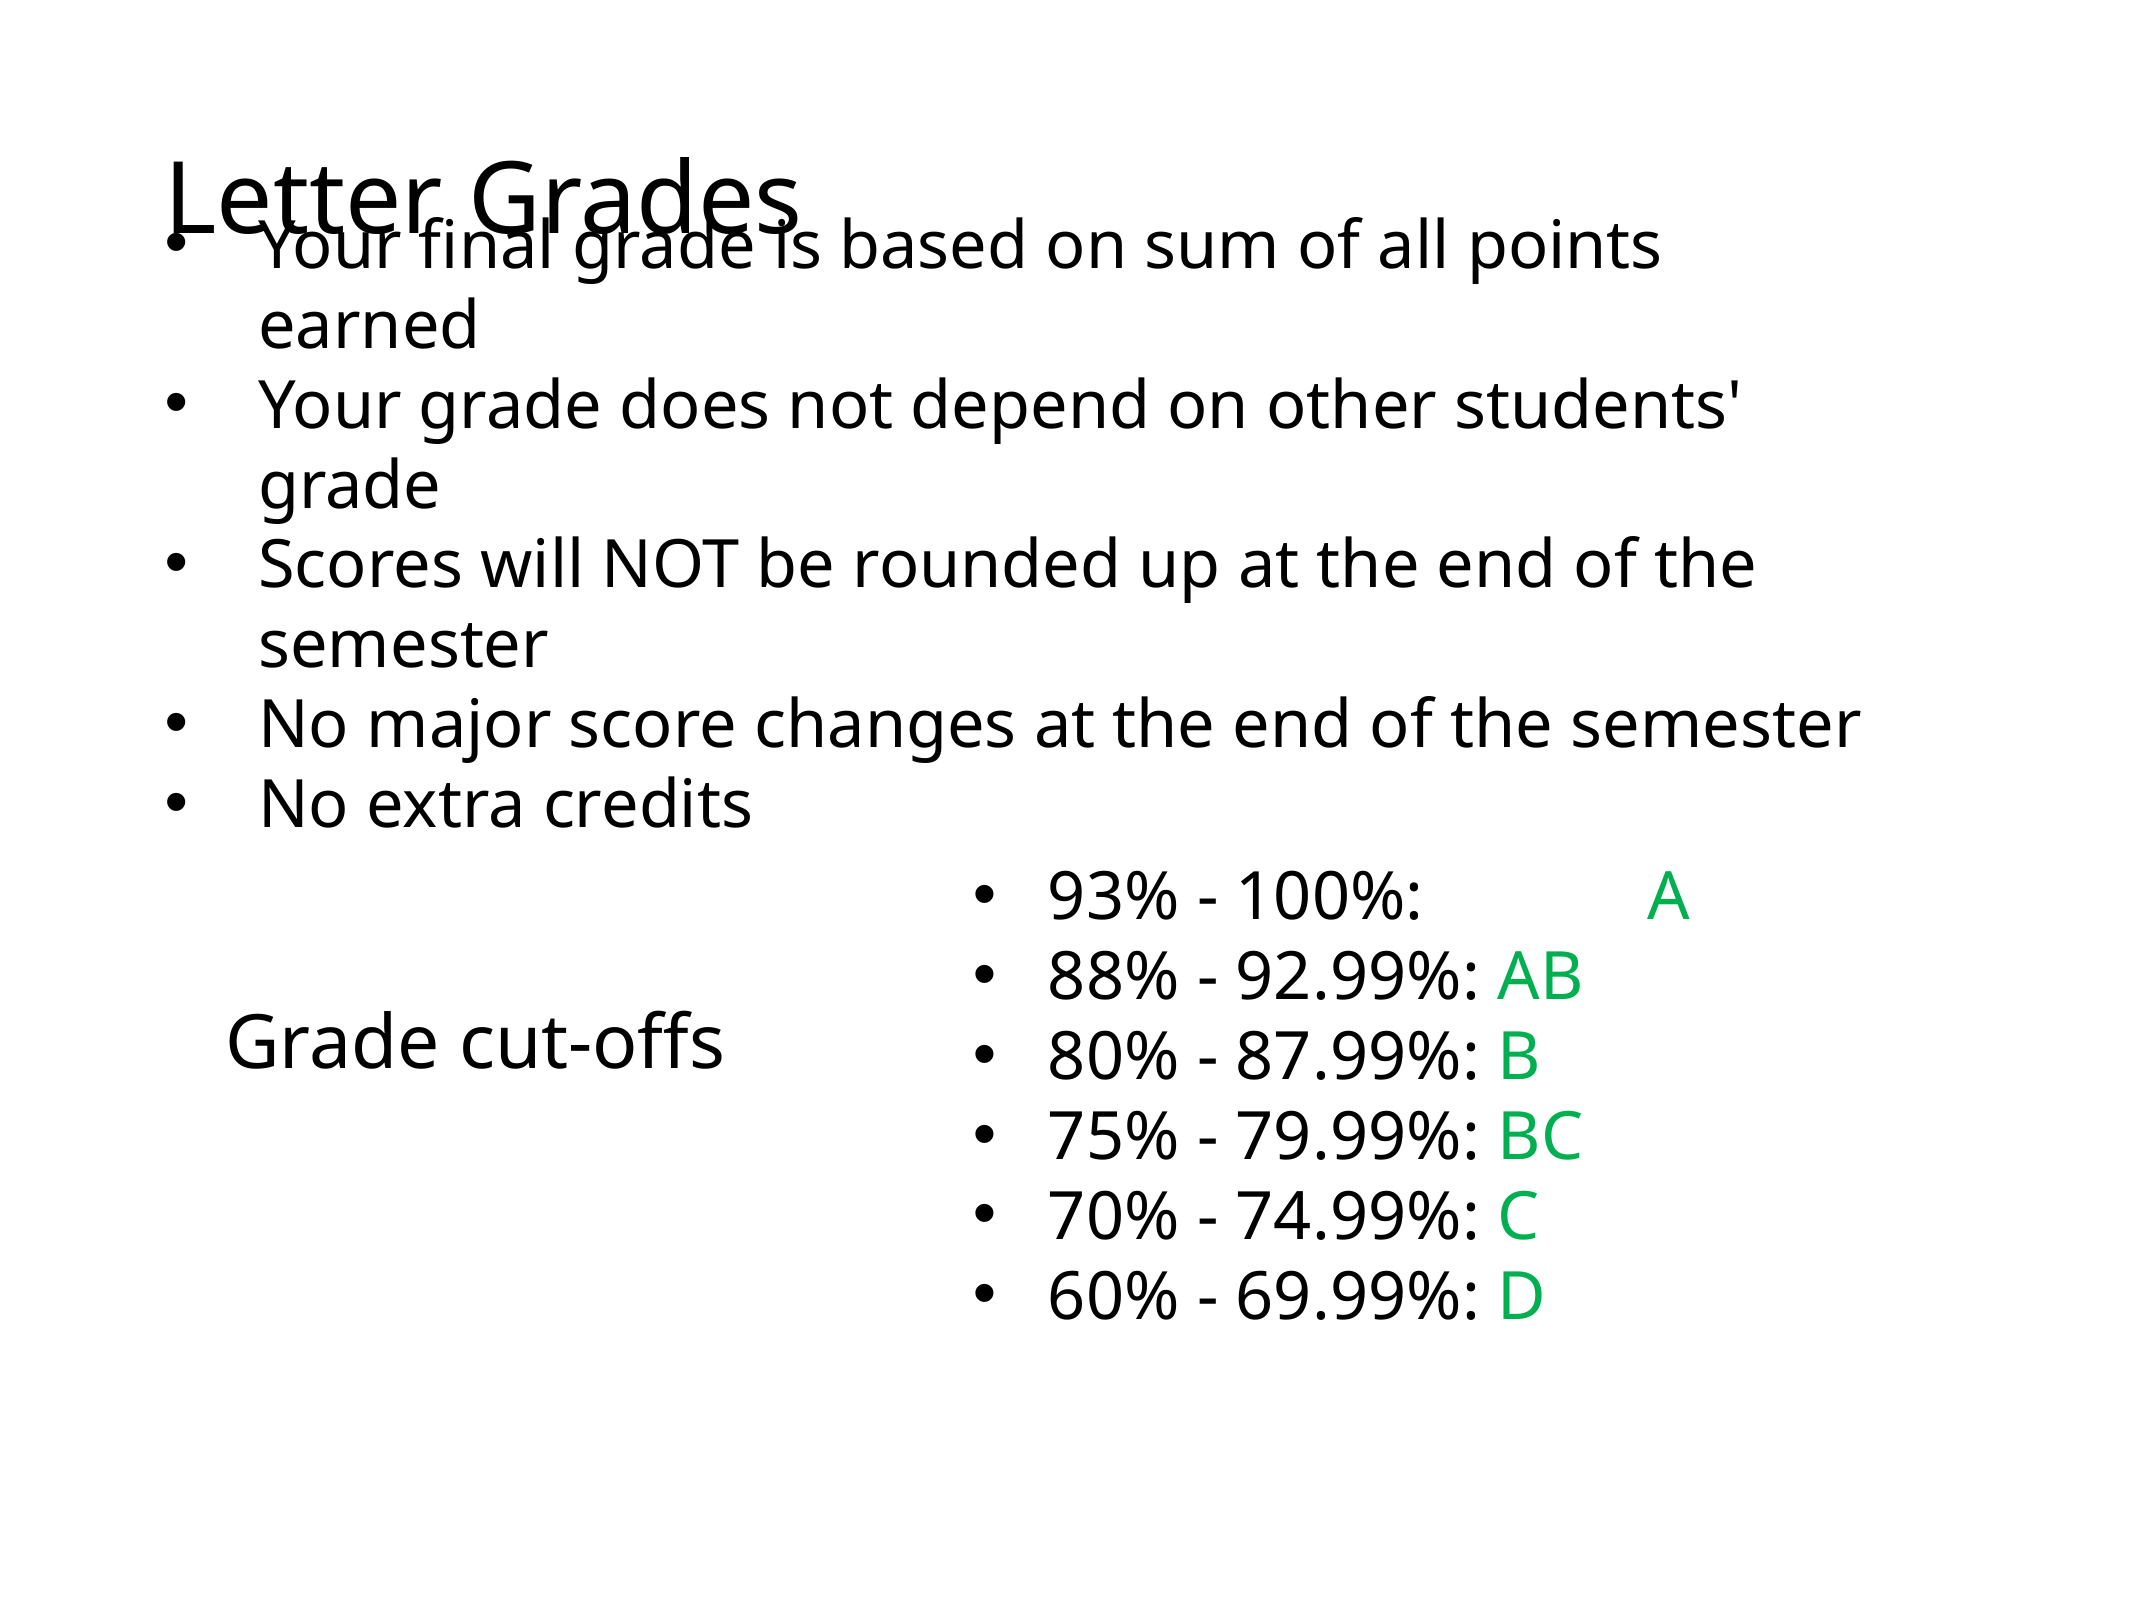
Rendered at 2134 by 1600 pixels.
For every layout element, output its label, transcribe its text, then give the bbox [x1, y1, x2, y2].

text_box Your final grade is based on sum of all points earned Your grade does not depend on other students' grade Scores will NOT be rounded up at the end of the semester No major score changes at the end of the semester No extra credits [156, 193, 1887, 1060]
title Letter Grades [155, 119, 1978, 269]
text_box Grade cut-offs [217, 1060, 735, 1093]
text_box 93% - 100%: A 88% - 92.99%: AB 80% - 87.99%: B 75% - 79.99%: BC 70% - 74.99%: C 60% - 69.99%: D [941, 1060, 1767, 1341]
